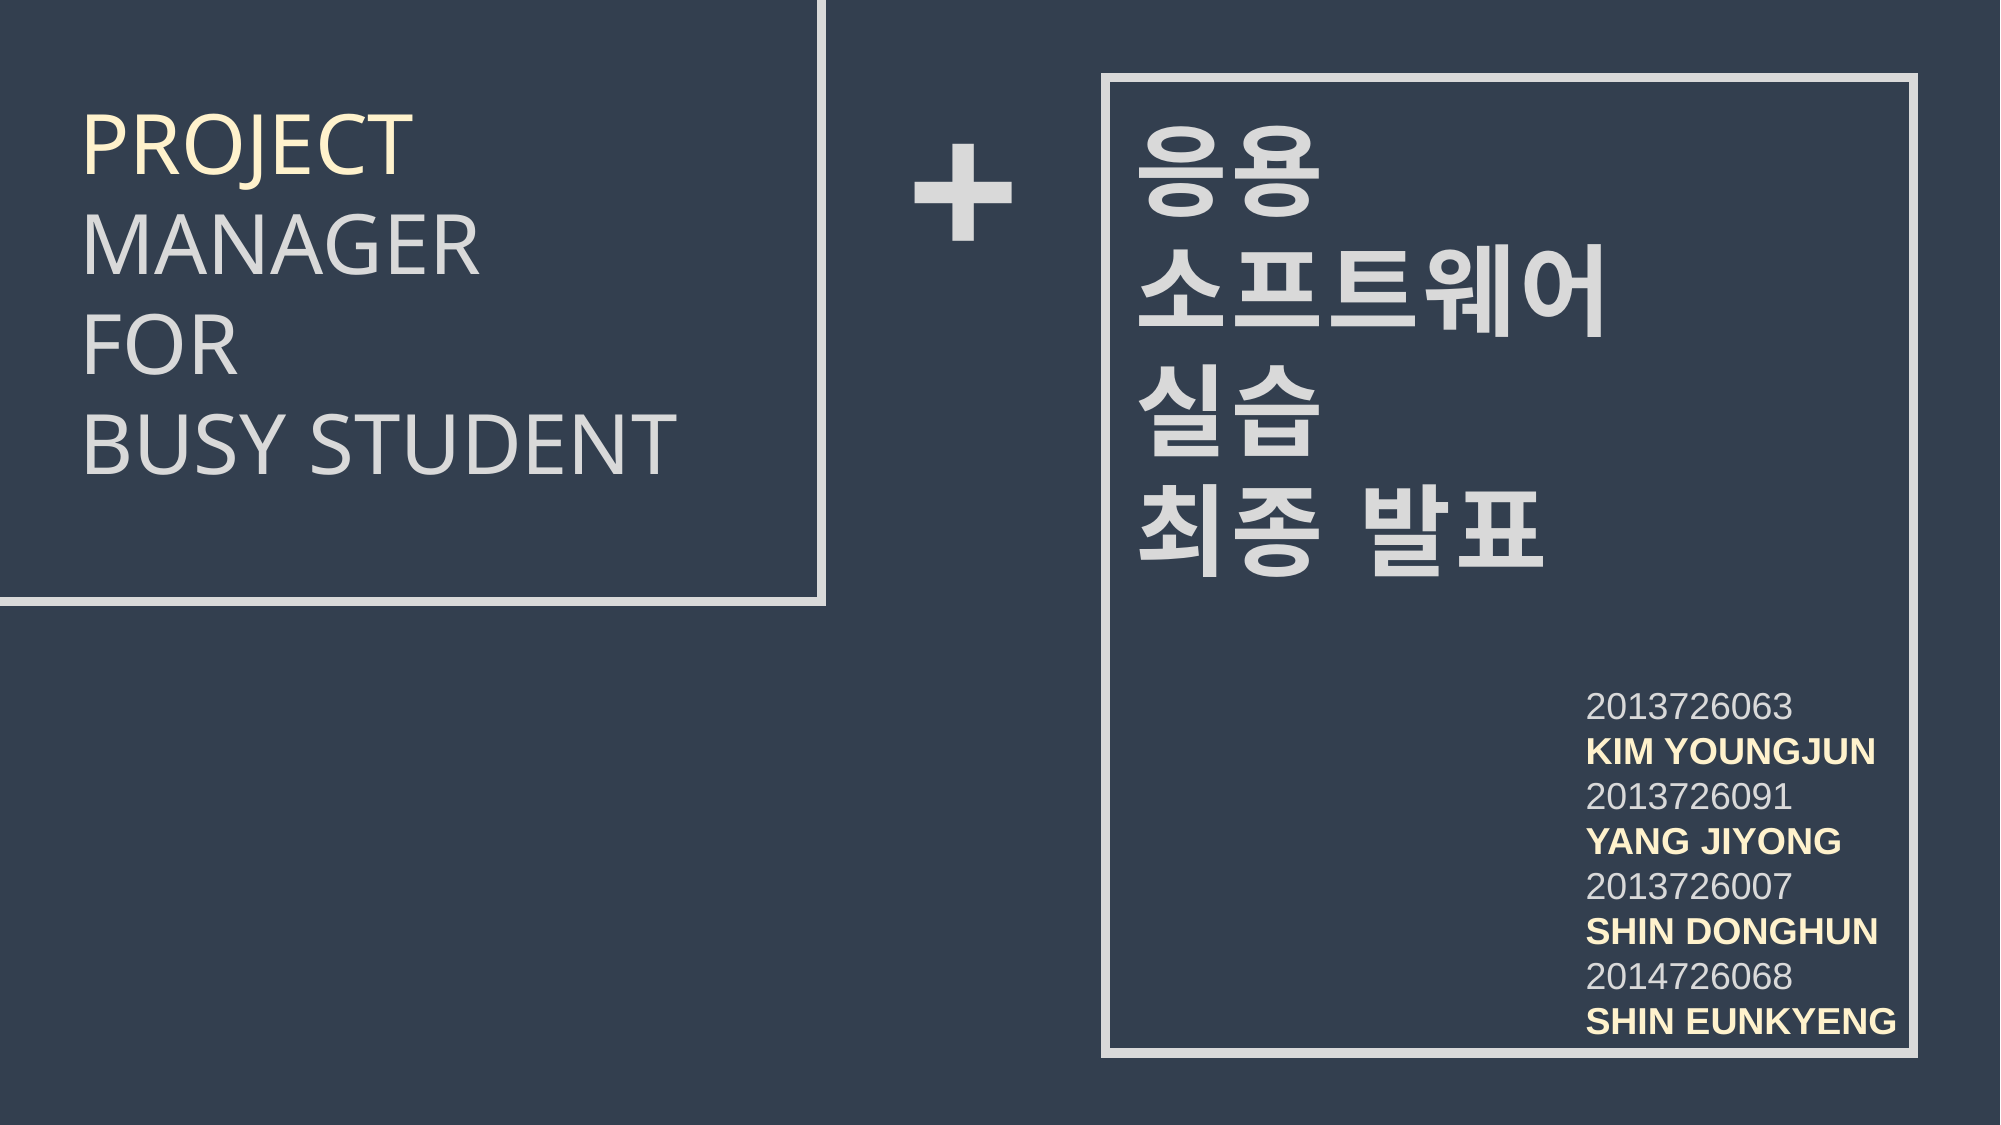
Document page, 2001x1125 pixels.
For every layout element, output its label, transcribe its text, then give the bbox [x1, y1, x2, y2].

text_box [0, 0, 823, 602]
text_box 2013726063 KIM YOUNGJUN 2013726091 YANG JIYONG 2013726007 SHIN DONGHUN 2014726068 SHIN EUNKYENG [1570, 674, 1913, 1050]
text_box 응용 소프트웨어 실습 최종 발표 [1120, 101, 1899, 597]
text_box [1105, 76, 1915, 1054]
text_box PROJECT MANAGER FOR BUSY STUDENT [64, 83, 787, 499]
text_box + [878, 56, 1049, 312]
